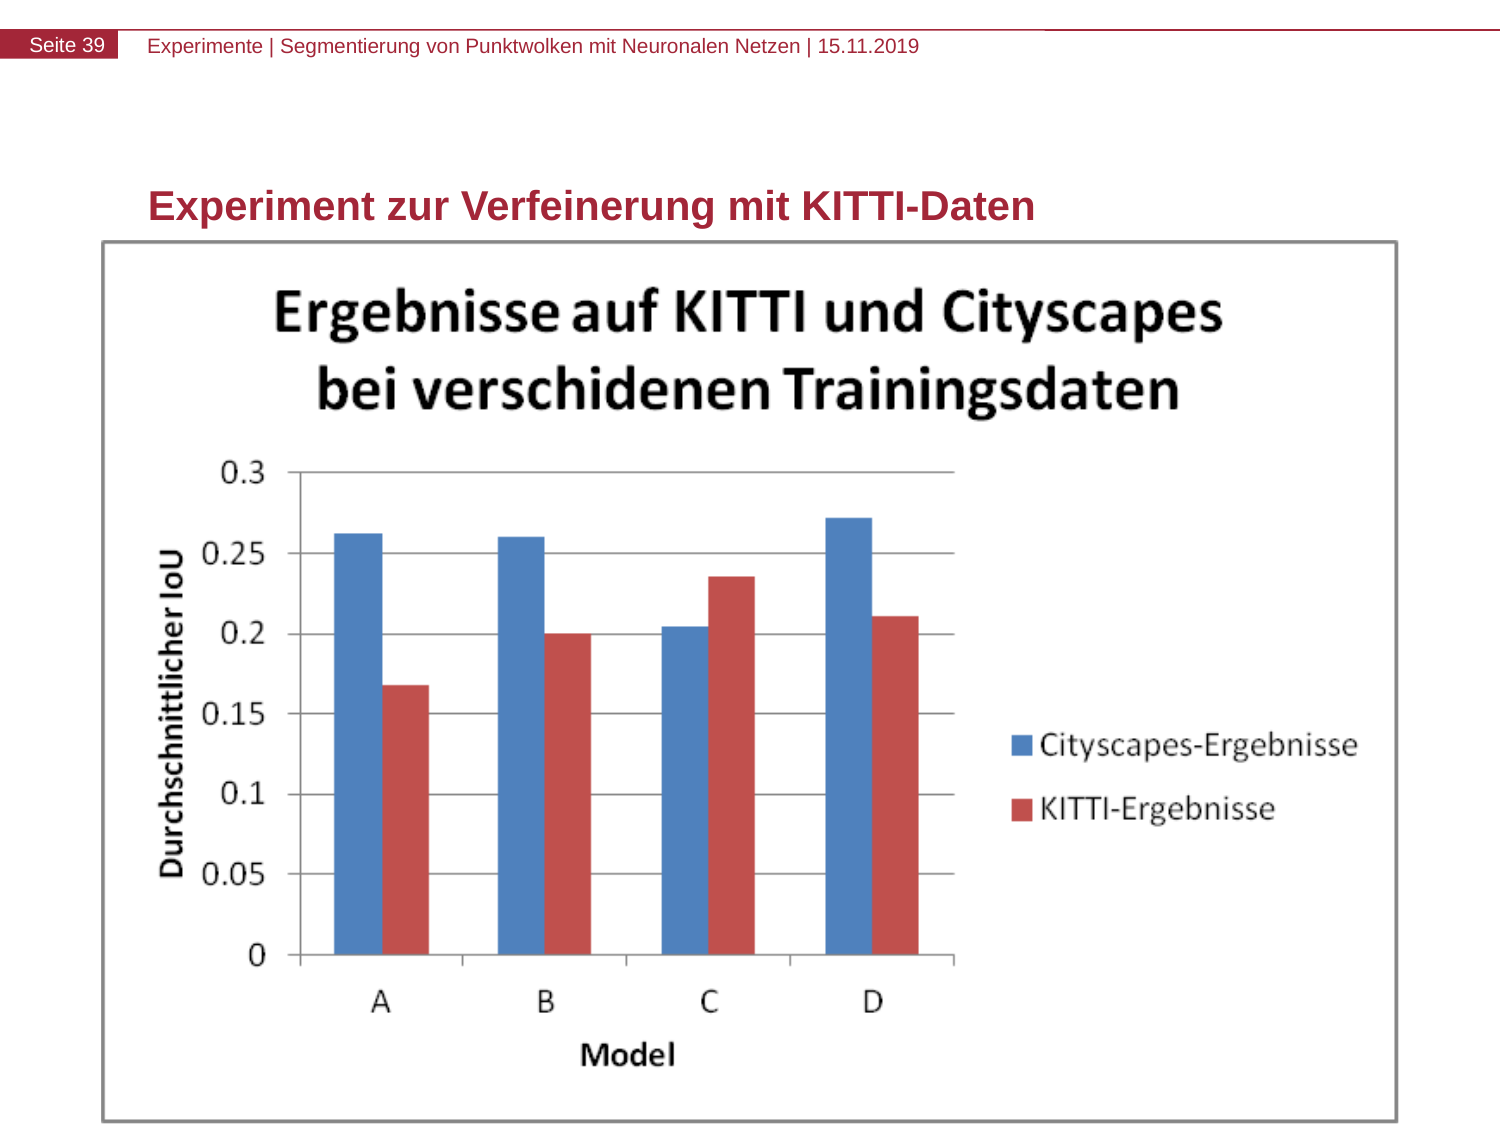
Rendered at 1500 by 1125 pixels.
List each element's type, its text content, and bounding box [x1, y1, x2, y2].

picture [100, 239, 1400, 1125]
title Experiment zur Verfeinerung mit KITTI-Daten [132, 149, 1413, 258]
